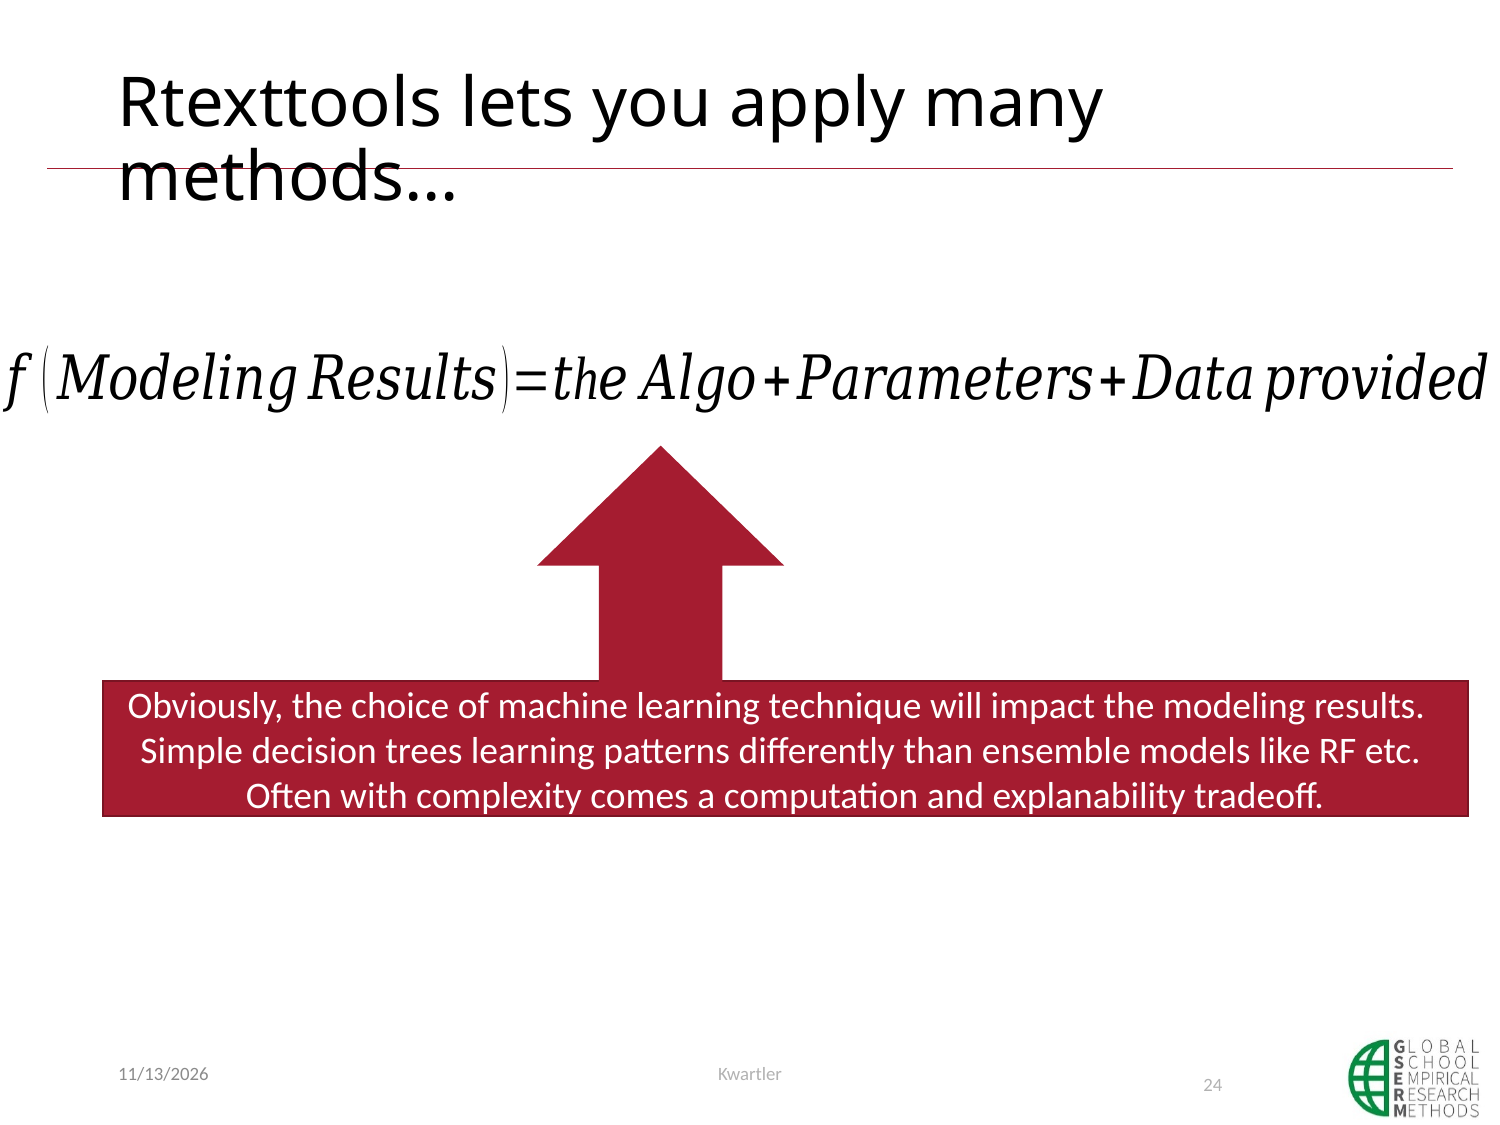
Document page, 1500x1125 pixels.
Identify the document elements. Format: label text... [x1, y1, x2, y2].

picture [1342, 1031, 1500, 1120]
slide_number 24 [1188, 1042, 1330, 1103]
text_box Obviously, the choice of machine learning technique will impact the modeling results. Simple decision trees learning patterns differently than ensemble models like RF etc. Often with complexity comes a computation and explanability tradeoff. [102, 680, 1469, 817]
title Rtexttools lets you apply many methods… [103, 59, 1397, 157]
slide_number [103, 1042, 441, 1103]
text_box [534, 444, 787, 687]
footer Kwartler [496, 1042, 1004, 1103]
